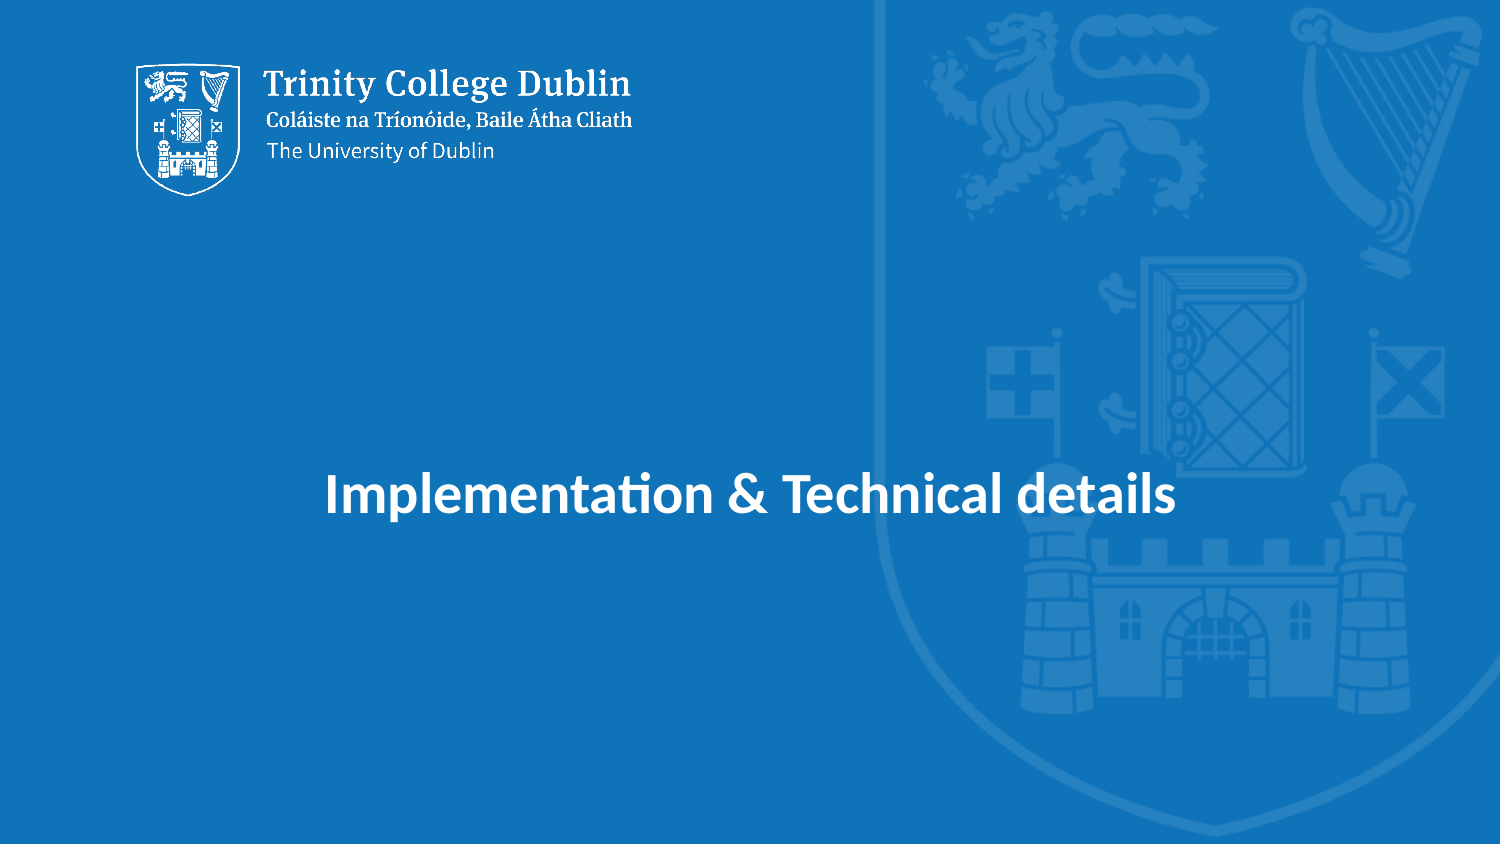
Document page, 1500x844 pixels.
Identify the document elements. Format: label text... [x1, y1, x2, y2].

title Implementation & Technical details [135, 457, 1367, 526]
picture [134, 62, 634, 197]
